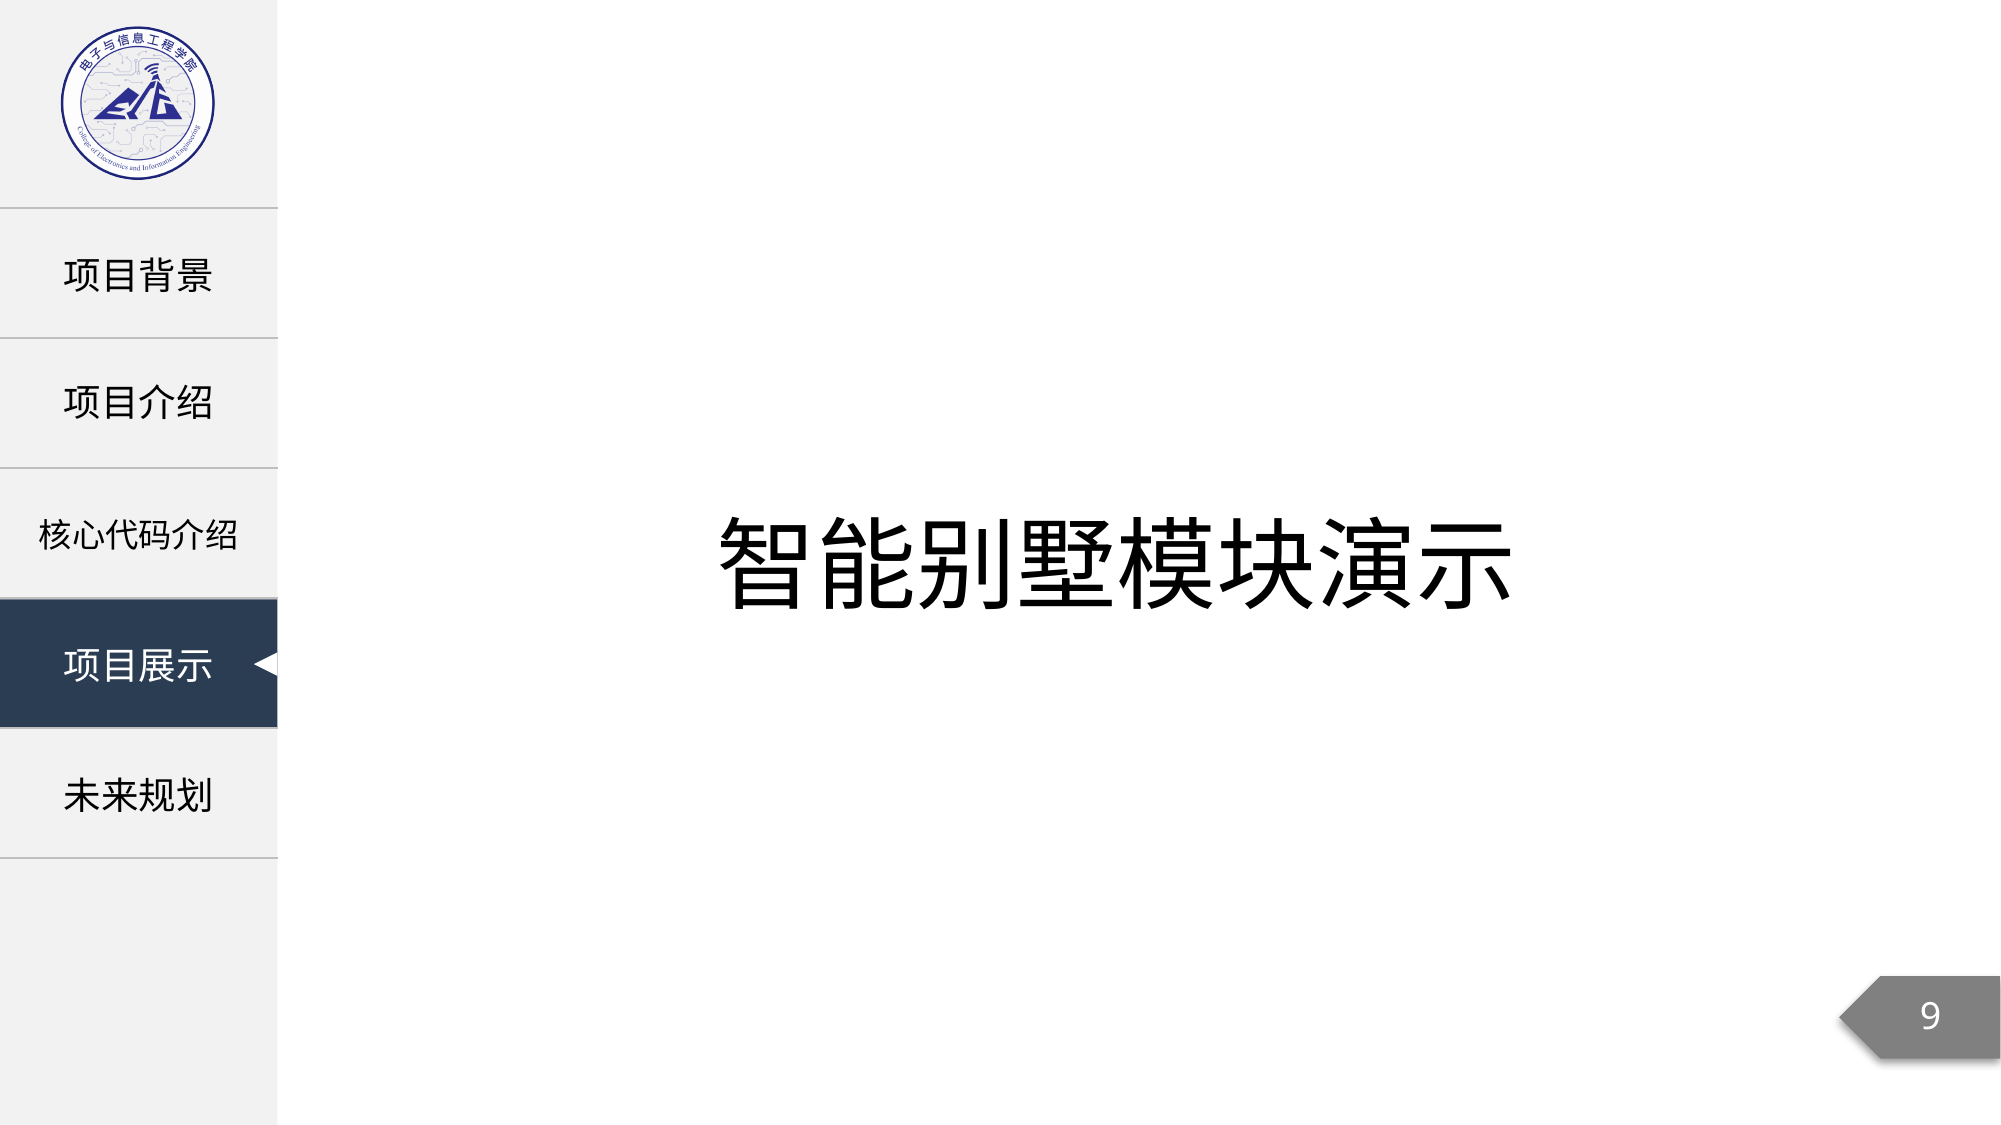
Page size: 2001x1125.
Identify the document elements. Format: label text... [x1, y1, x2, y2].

picture [58, 24, 220, 184]
text_box 智能别墅模块演示 [701, 494, 1536, 629]
